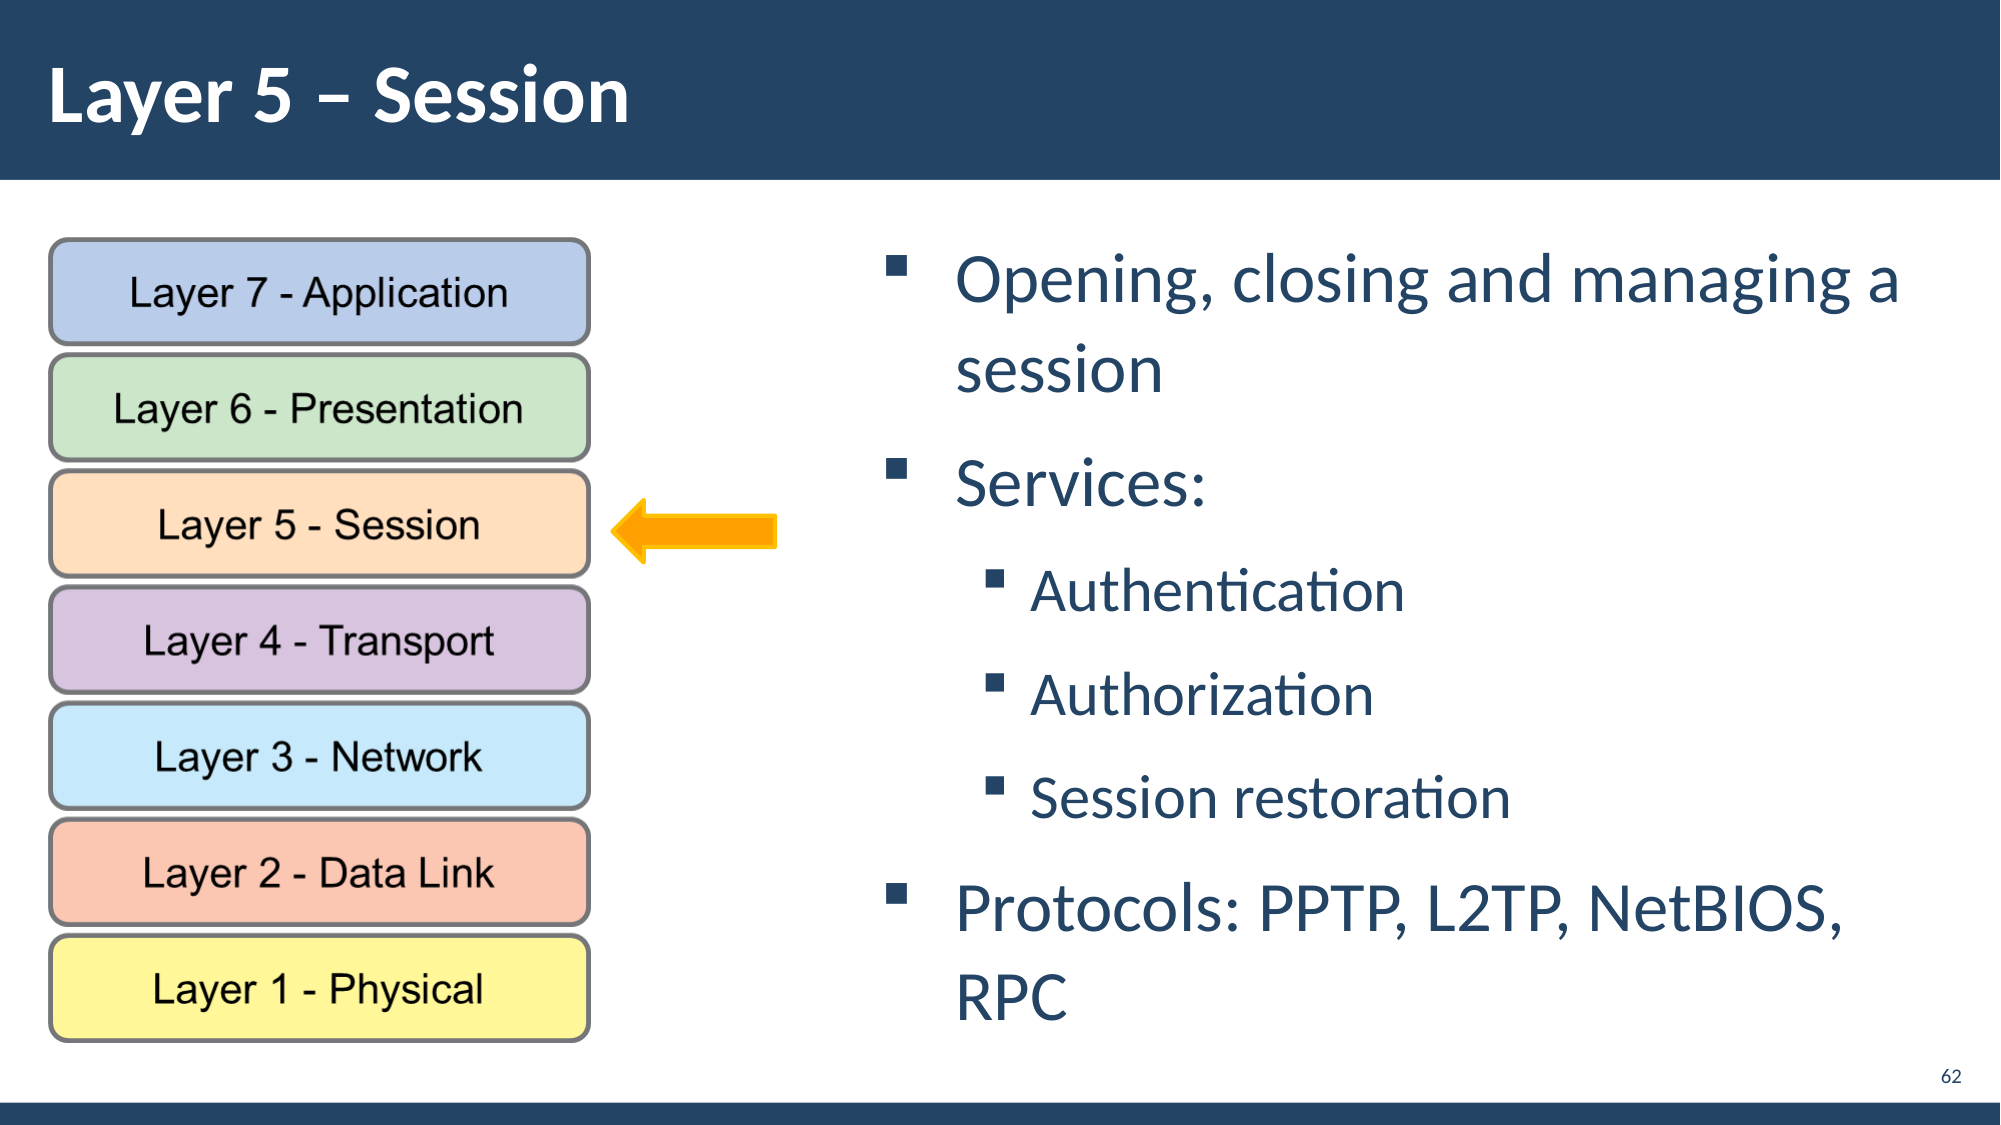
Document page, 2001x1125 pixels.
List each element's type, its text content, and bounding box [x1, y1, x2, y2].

slide_number 62 [1897, 1049, 1968, 1101]
text_box [610, 498, 778, 565]
list Opening, closing and managing a session Services: Authentication Authorization Session restoration Protocols: PPTP, L2TP, NetBIOS, RPC [862, 222, 1968, 1047]
picture [48, 237, 591, 1043]
title Layer 5 – Session [31, 16, 1591, 162]
